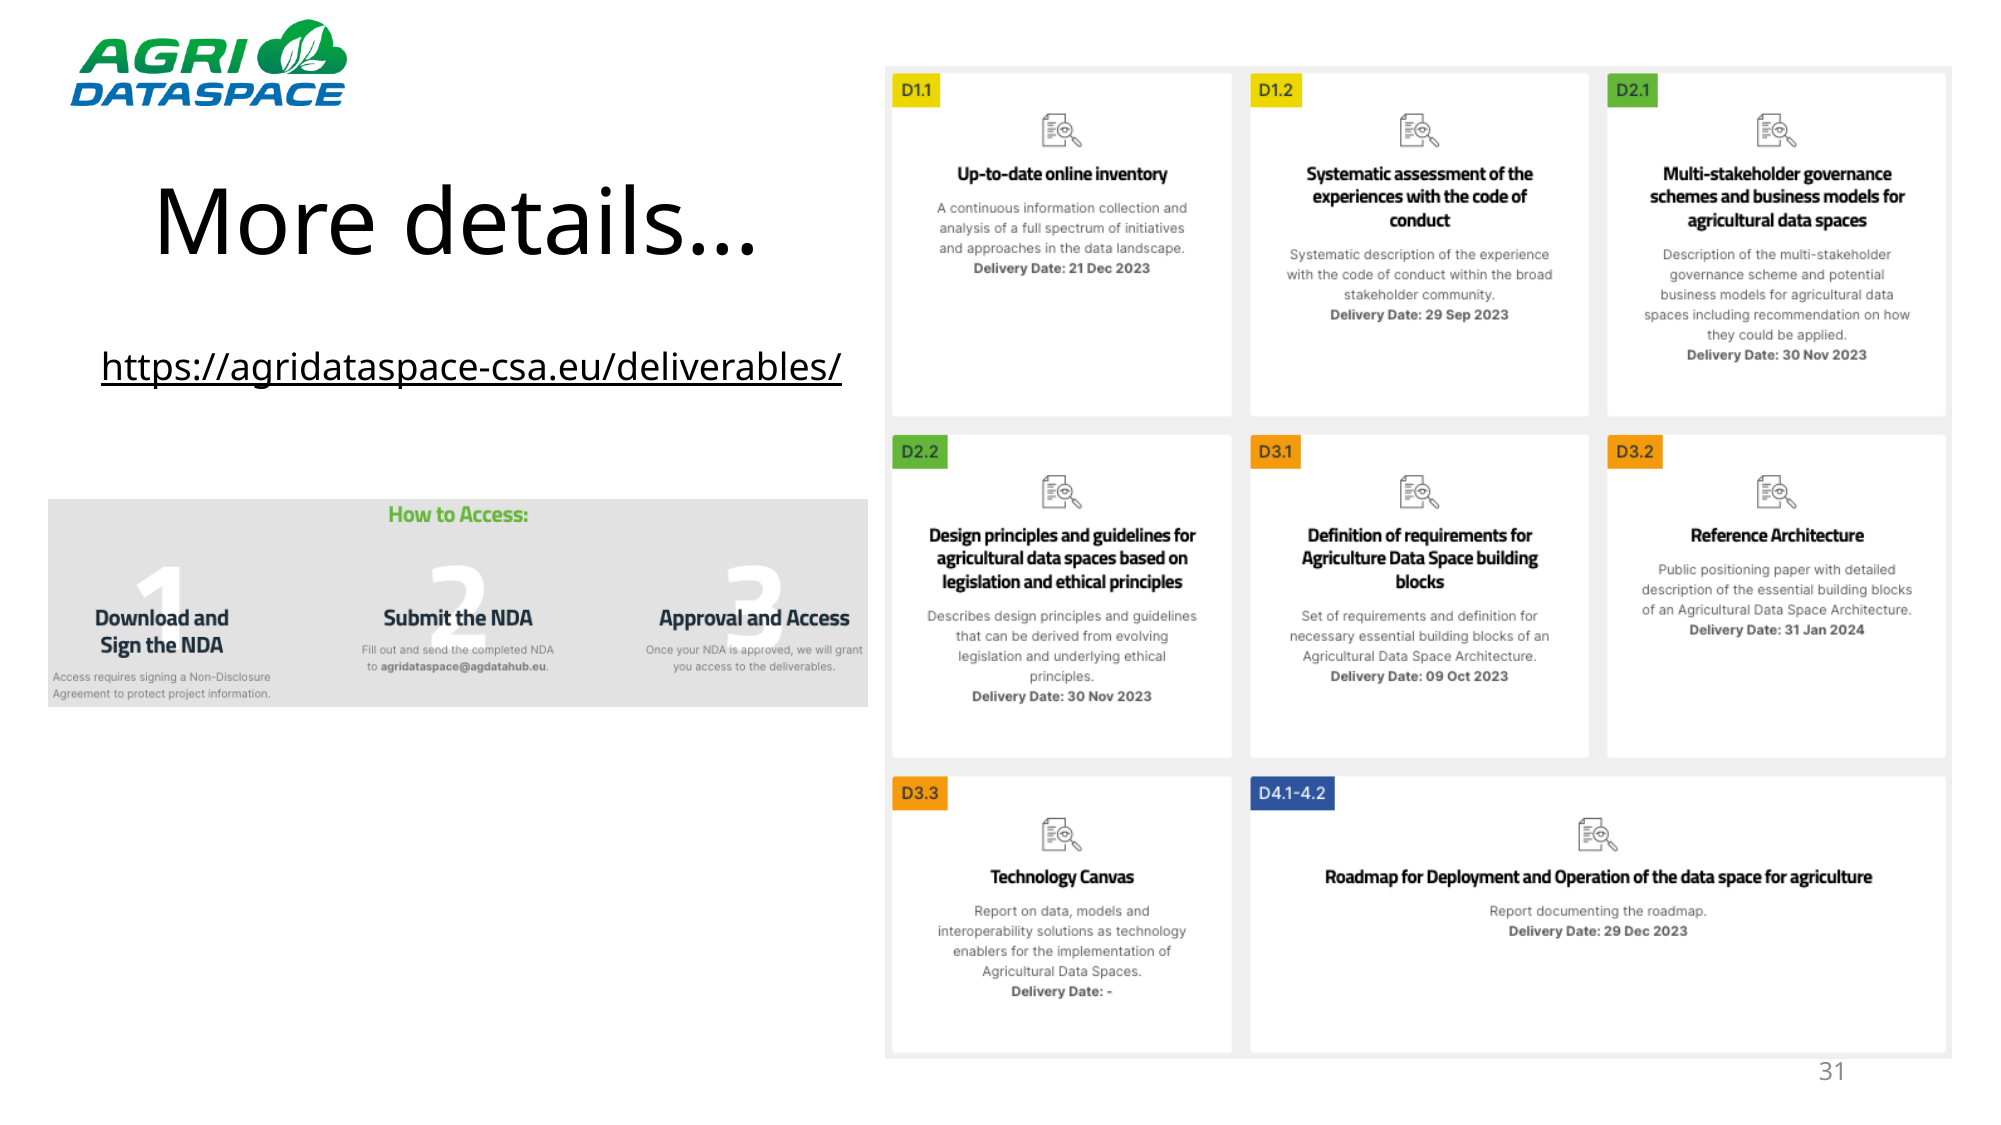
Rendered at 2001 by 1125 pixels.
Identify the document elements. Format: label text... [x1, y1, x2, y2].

picture [48, 499, 868, 707]
picture [70, 19, 347, 106]
slide_number 31 [1725, 1059, 1863, 1103]
list https://agridataspace-csa.eu/deliverables/ [48, 335, 868, 499]
title More details... [137, 155, 885, 295]
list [885, 65, 1952, 1059]
